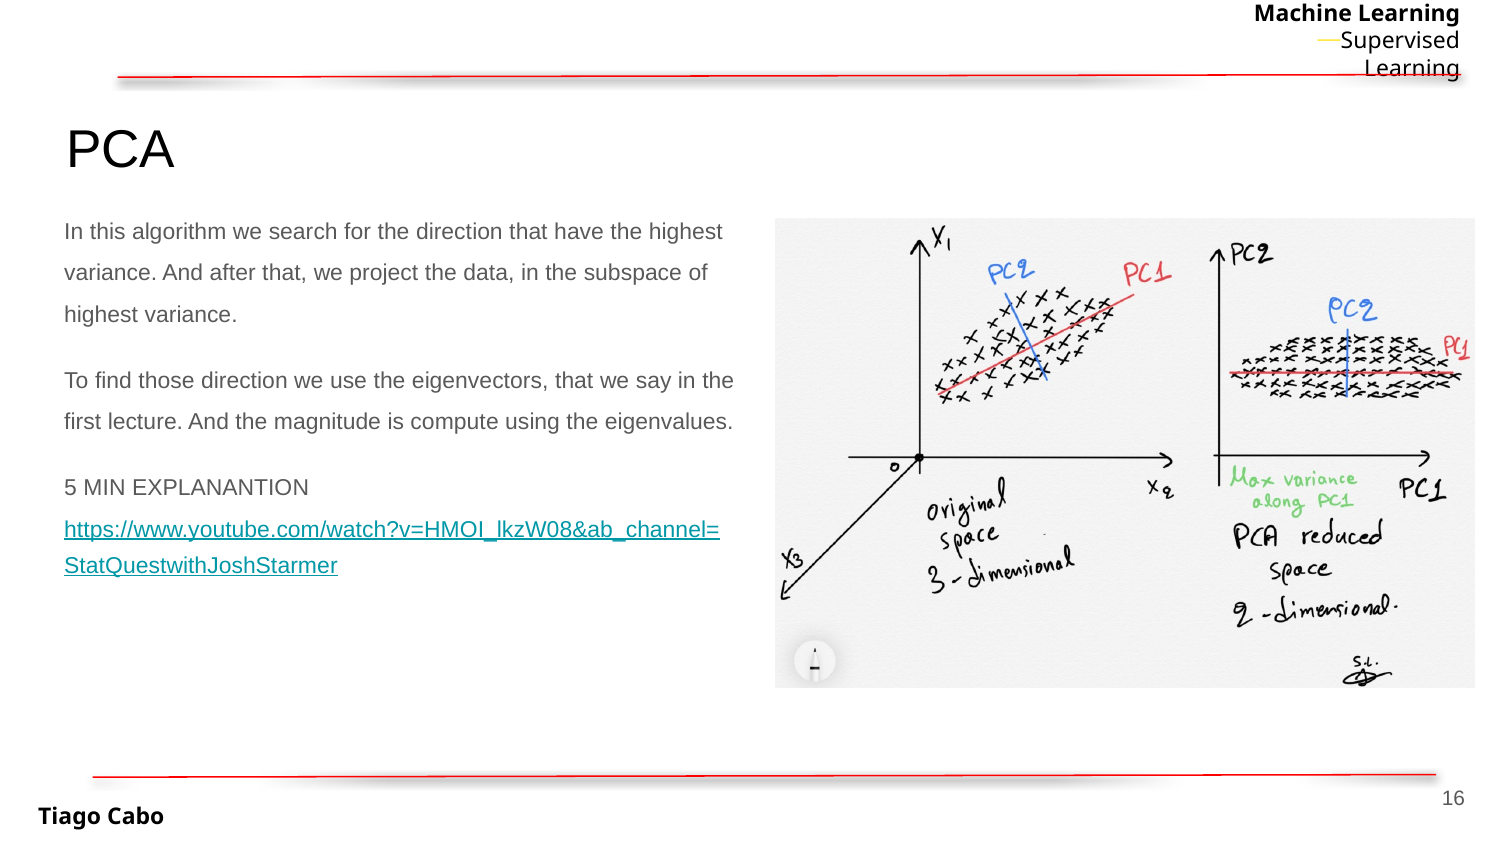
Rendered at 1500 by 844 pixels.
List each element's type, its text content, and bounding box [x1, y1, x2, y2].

picture [774, 218, 1476, 688]
list In this algorithm we search for the direction that have the highest variance. And after that, we project the data, in the subspace of highest variance. To find those direction we use the eigenvectors, that we say in the first lecture. And the magnitude is compute using the eigenvalues. 5 MIN EXPLANANTION https://www.youtube.com/watch?v=HMOI_lkzW08&ab_channel=StatQuestwithJoshStarmer [49, 187, 751, 749]
slide_number ‹#› [1389, 764, 1480, 830]
title PCA [51, 99, 840, 194]
